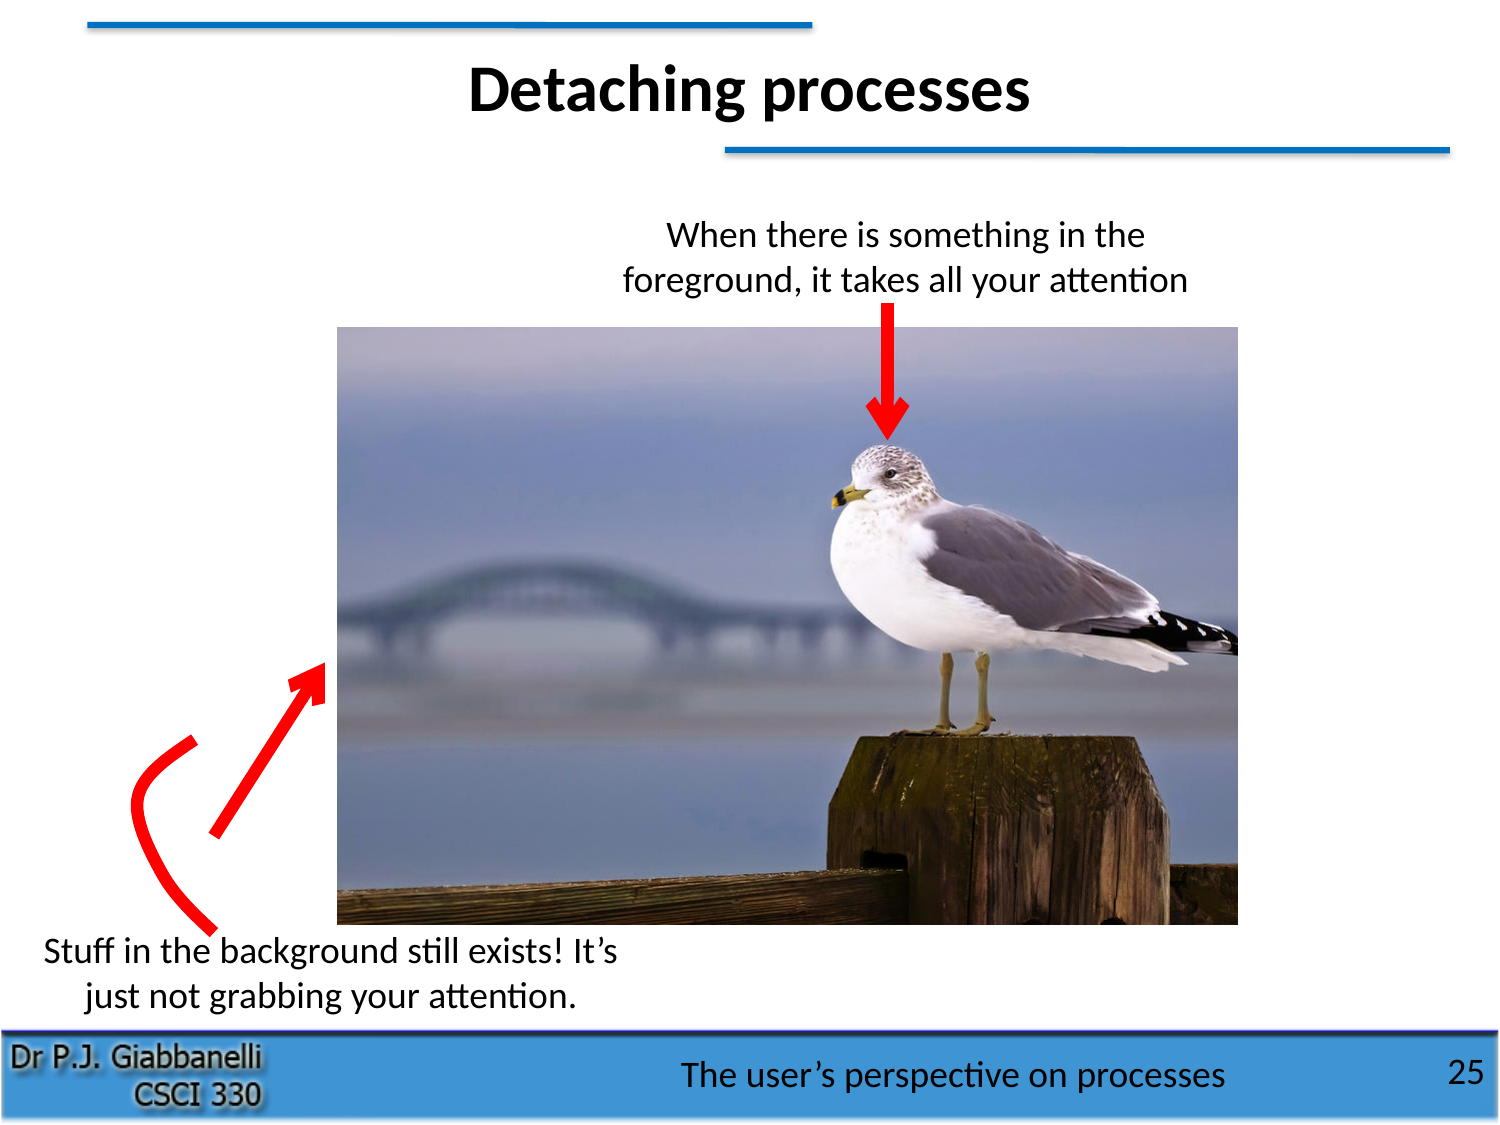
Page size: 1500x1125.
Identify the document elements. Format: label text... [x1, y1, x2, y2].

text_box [194, 662, 326, 740]
text_box [136, 742, 215, 934]
text_box Detaching processes [0, 37, 1500, 133]
picture [337, 327, 1238, 926]
picture [0, 1026, 1500, 1125]
text_box When there is something in the foreground, it takes all your attention [587, 202, 1225, 308]
text_box Stuff in the background still exists! It’s just not grabbing your attention. [12, 918, 650, 1024]
